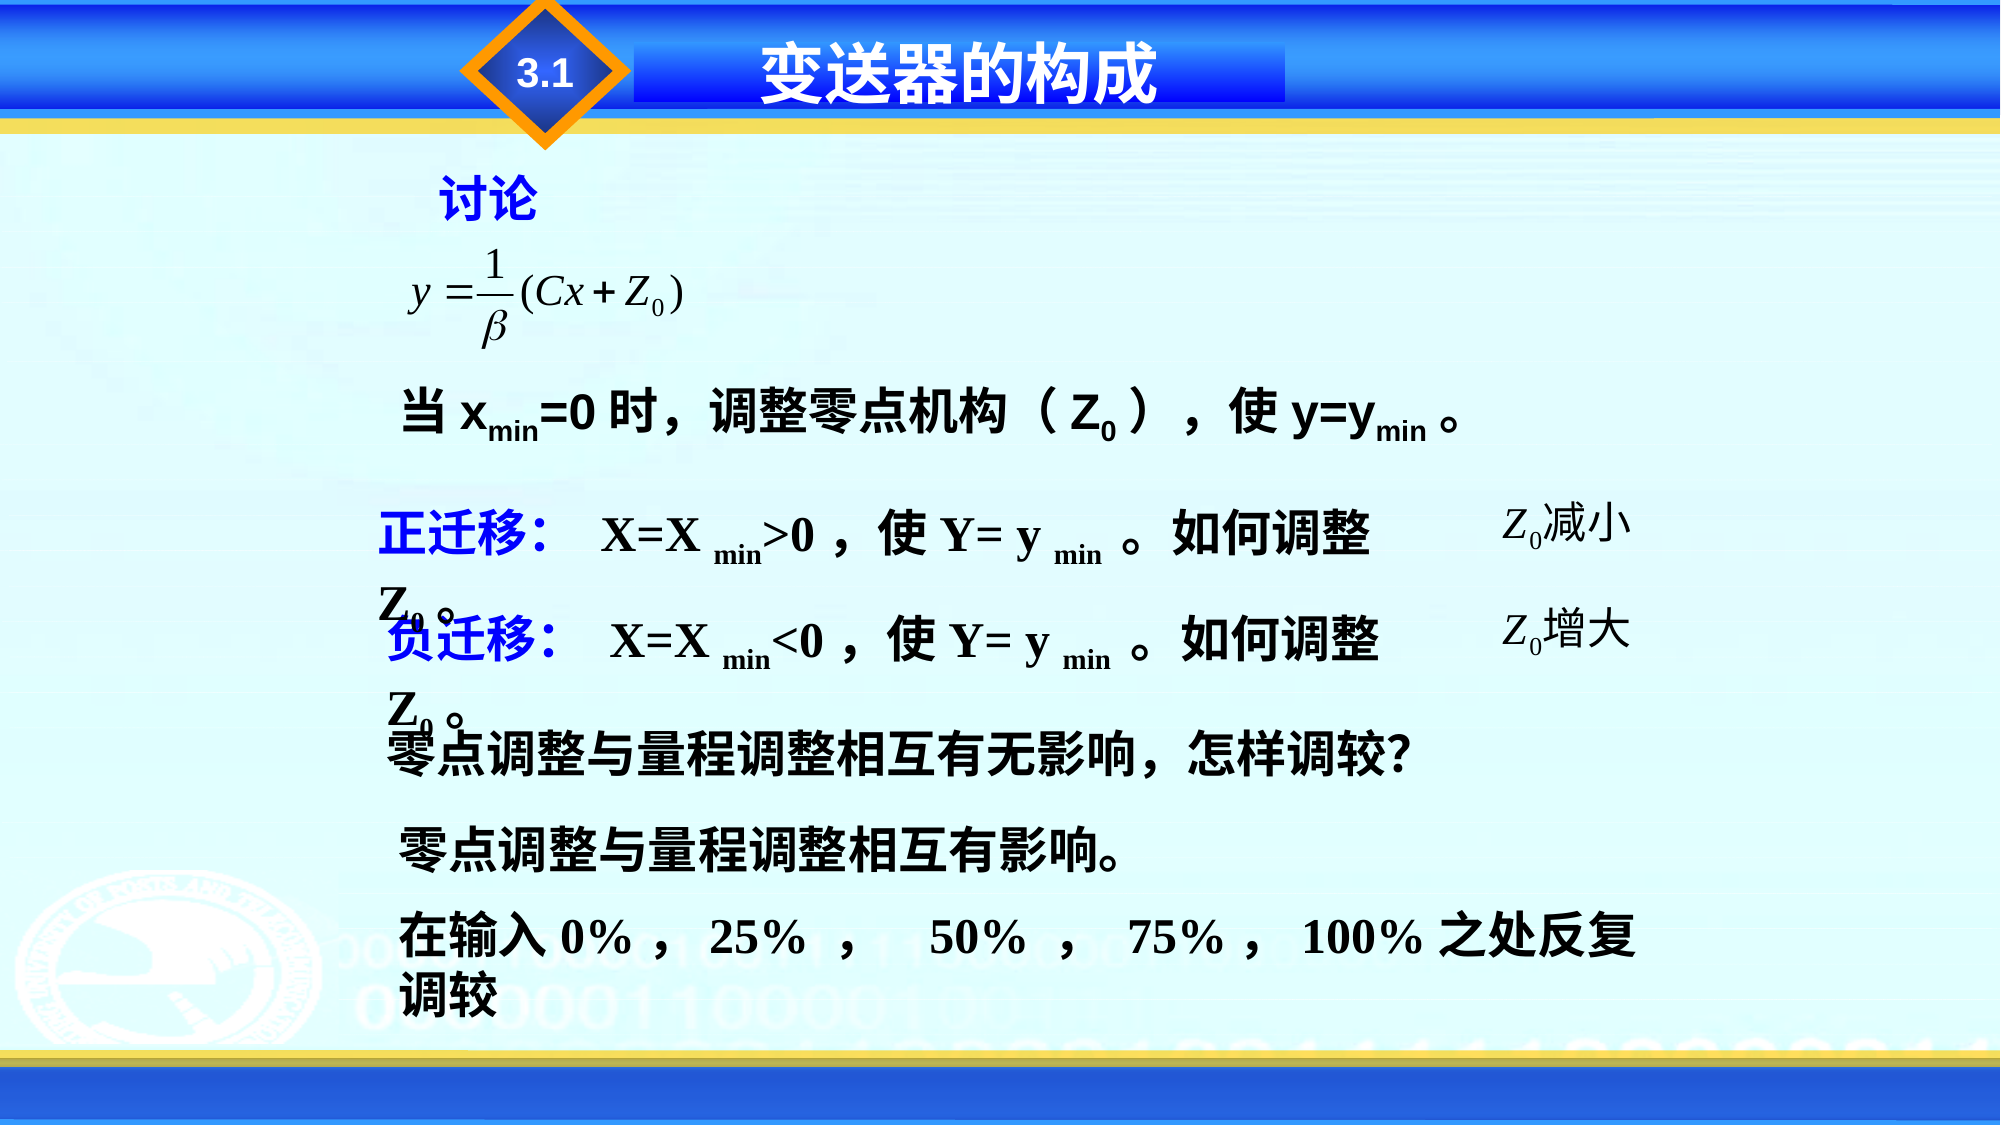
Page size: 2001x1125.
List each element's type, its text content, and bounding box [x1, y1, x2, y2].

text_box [400, 235, 691, 358]
picture [0, 1067, 2000, 1120]
text_box 负迁移： X=X min<0，使Y= y min 。如何调整Z0。 [371, 600, 1476, 715]
text_box 当xmin=0时，调整零点机构（Z0），使y=ymin。 [383, 371, 1642, 455]
text_box 变送器的构成 [633, 42, 1285, 102]
text_box 零点调整与量程调整相互有无影响，怎样调较？ [371, 715, 1524, 790]
picture [0, 5, 538, 109]
text_box 零点调整与量程调整相互有影响。 在输入0%，25% ， 50% ， 75%，100%之处反复调较 [383, 810, 1672, 1031]
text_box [1494, 493, 1639, 561]
text_box 讨论 [423, 160, 737, 236]
picture [552, 0, 2001, 116]
text_box 正迁移： X=X min>0，使Y= y min 。如何调整Z0。 [362, 494, 1458, 646]
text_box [1494, 599, 1639, 667]
text_box 3.1 [468, 0, 623, 142]
